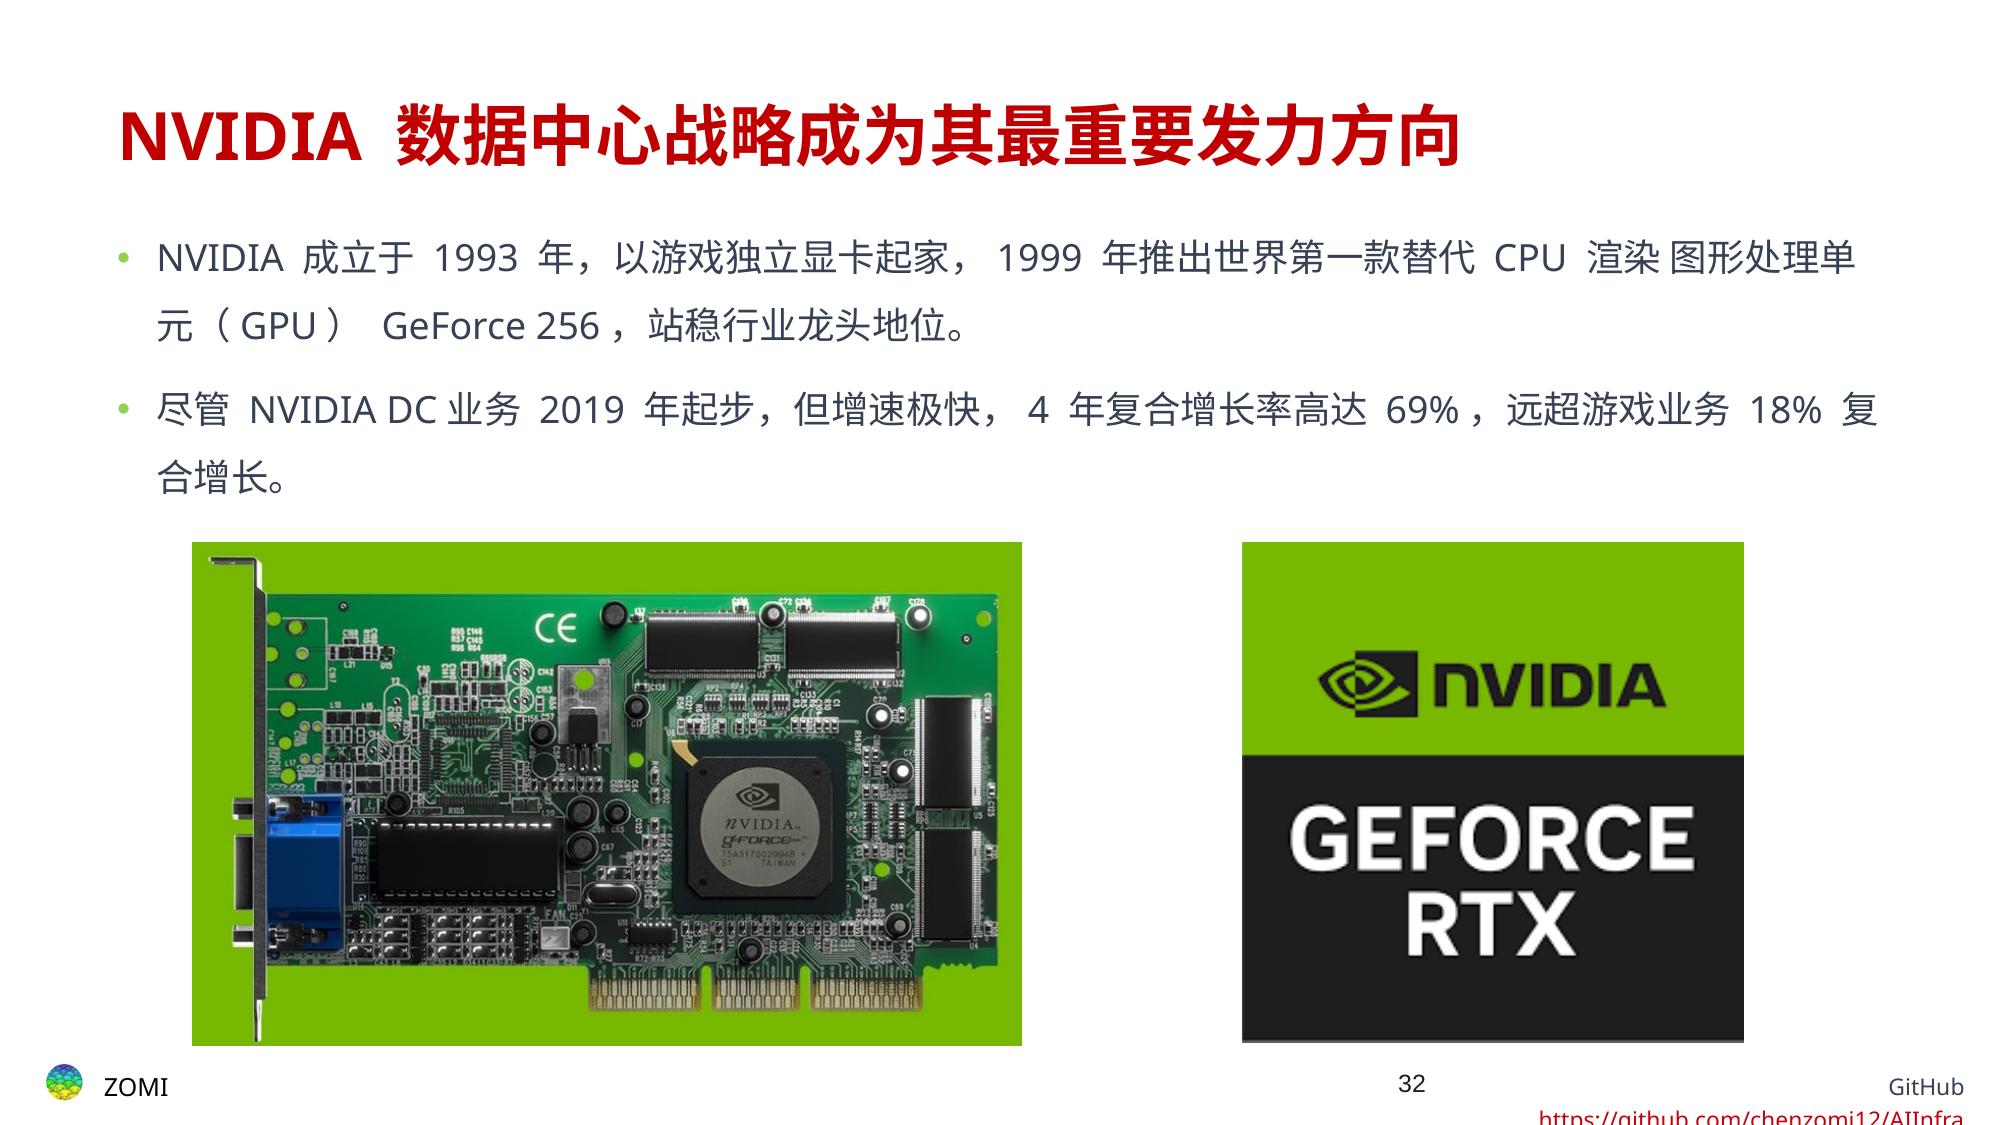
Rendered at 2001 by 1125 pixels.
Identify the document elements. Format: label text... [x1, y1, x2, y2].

list NVIDIA 成立于 1993 年，以游戏独立显卡起家，1999 年推出世界第一款替代 CPU 渲染 图形处理单元（GPU） GeForce 256，站稳行业龙头地位。 尽管 NVIDIA DC业务 2019 年起步，但增速极快，4 年复合增长率高达 69%，远超游戏业务 18% 复合增长。 [102, 204, 1901, 1043]
picture [1242, 541, 1744, 1043]
picture [47, 1065, 82, 1100]
title NVIDIA 数据中心战略成为其最重要发力方向 [102, 85, 1901, 183]
picture [191, 541, 1022, 1046]
